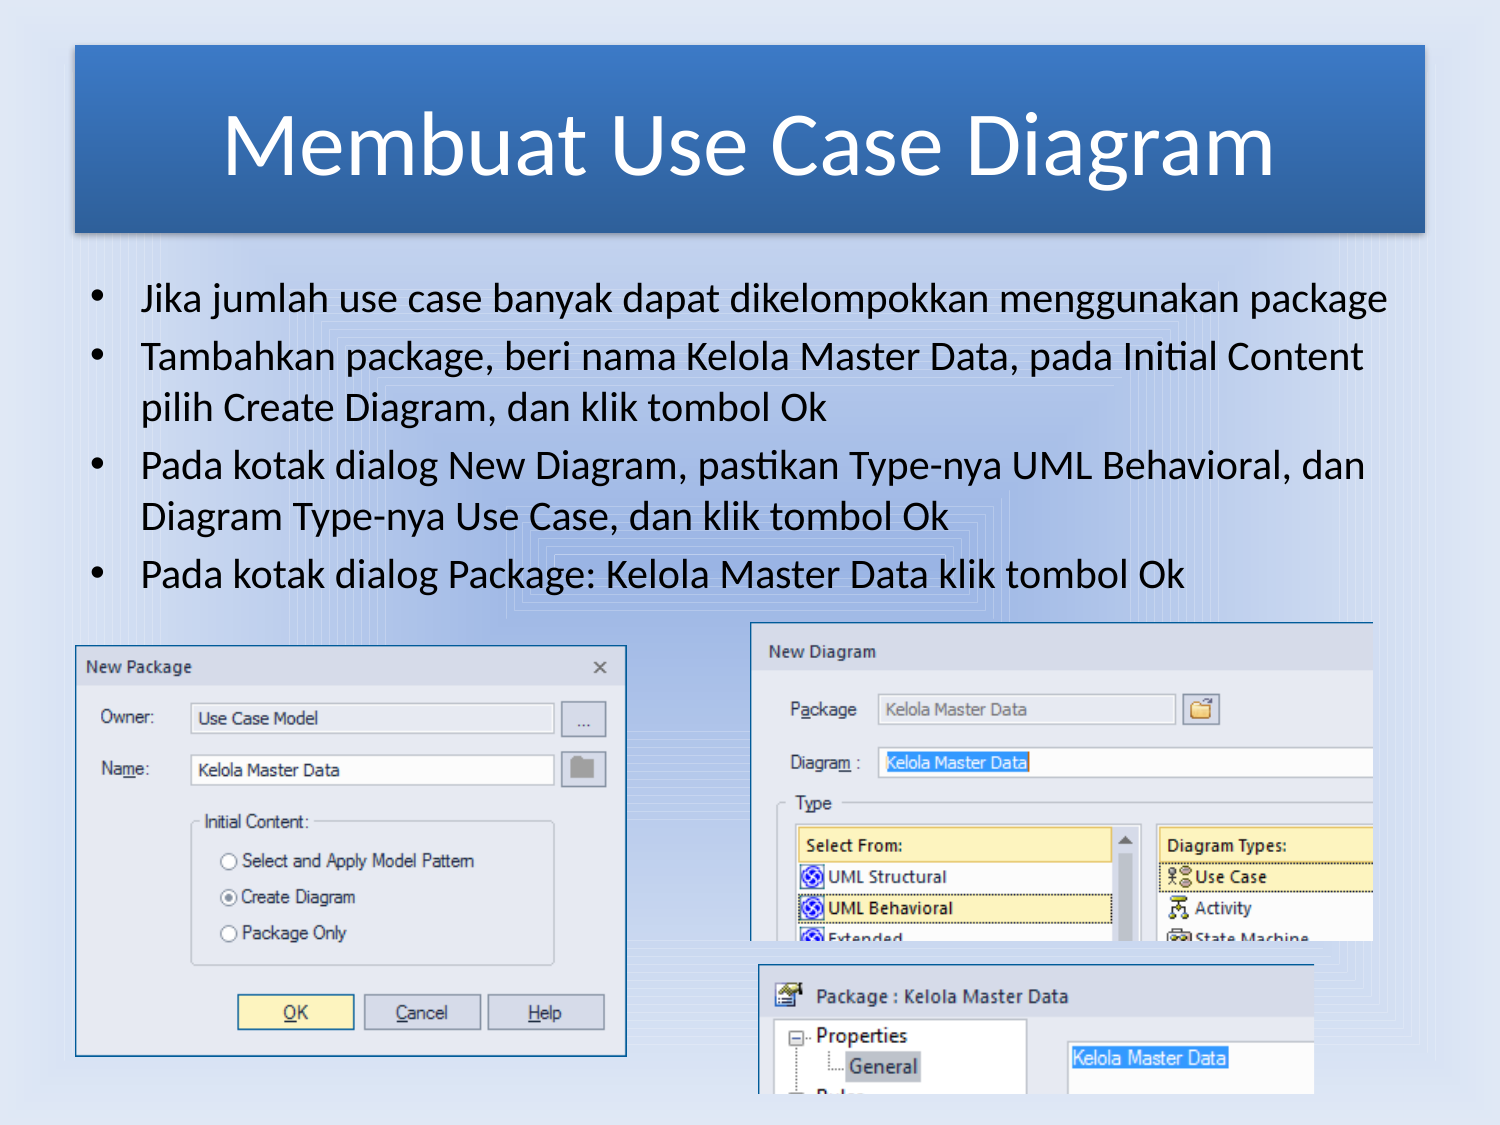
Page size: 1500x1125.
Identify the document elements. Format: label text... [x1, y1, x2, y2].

picture [749, 622, 1374, 941]
picture [757, 963, 1315, 1095]
list Jika jumlah use case banyak dapat dikelompokkan menggunakan package Tambahkan package, beri nama Kelola Master Data, pada Initial Content pilih Create Diagram, dan klik tombol Ok Pada kotak dialog New Diagram, pastikan Type-nya UML Behavioral, dan Diagram Type-nya Use Case, dan klik tombol Ok Pada kotak dialog Package: Kelola Master Data klik tombol Ok [75, 262, 1425, 623]
title Membuat Use Case Diagram [75, 45, 1425, 233]
picture [74, 644, 627, 1057]
